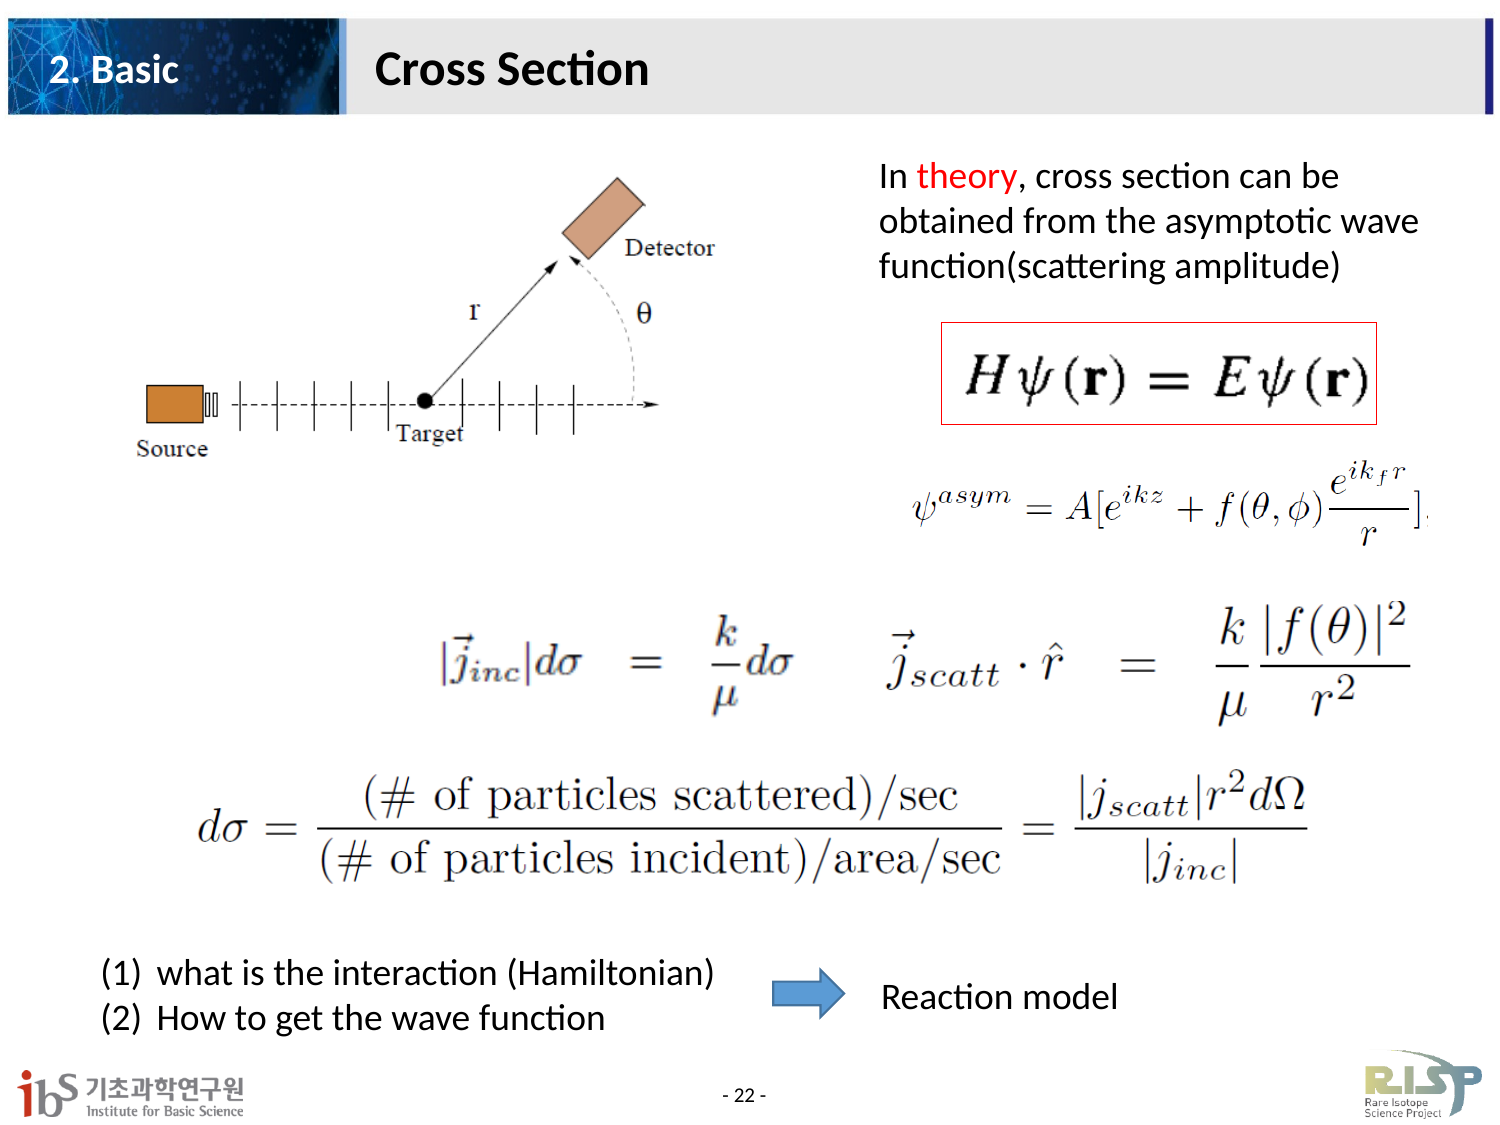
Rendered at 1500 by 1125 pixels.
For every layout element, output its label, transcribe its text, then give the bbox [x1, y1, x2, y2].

text_box Reaction model [866, 964, 1249, 1024]
text_box [772, 967, 846, 1020]
picture [879, 460, 1428, 738]
picture [941, 322, 1377, 425]
picture [17, 1070, 243, 1117]
text_box what is the interaction (Hamiltonian) How to get the wave function [85, 940, 752, 1046]
picture [163, 758, 1339, 896]
picture [1364, 1049, 1482, 1119]
picture [402, 591, 809, 722]
text_box In theory, cross section can be obtained from the asymptotic wave function(scattering amplitude) [864, 143, 1459, 294]
picture [2, 10, 1500, 490]
